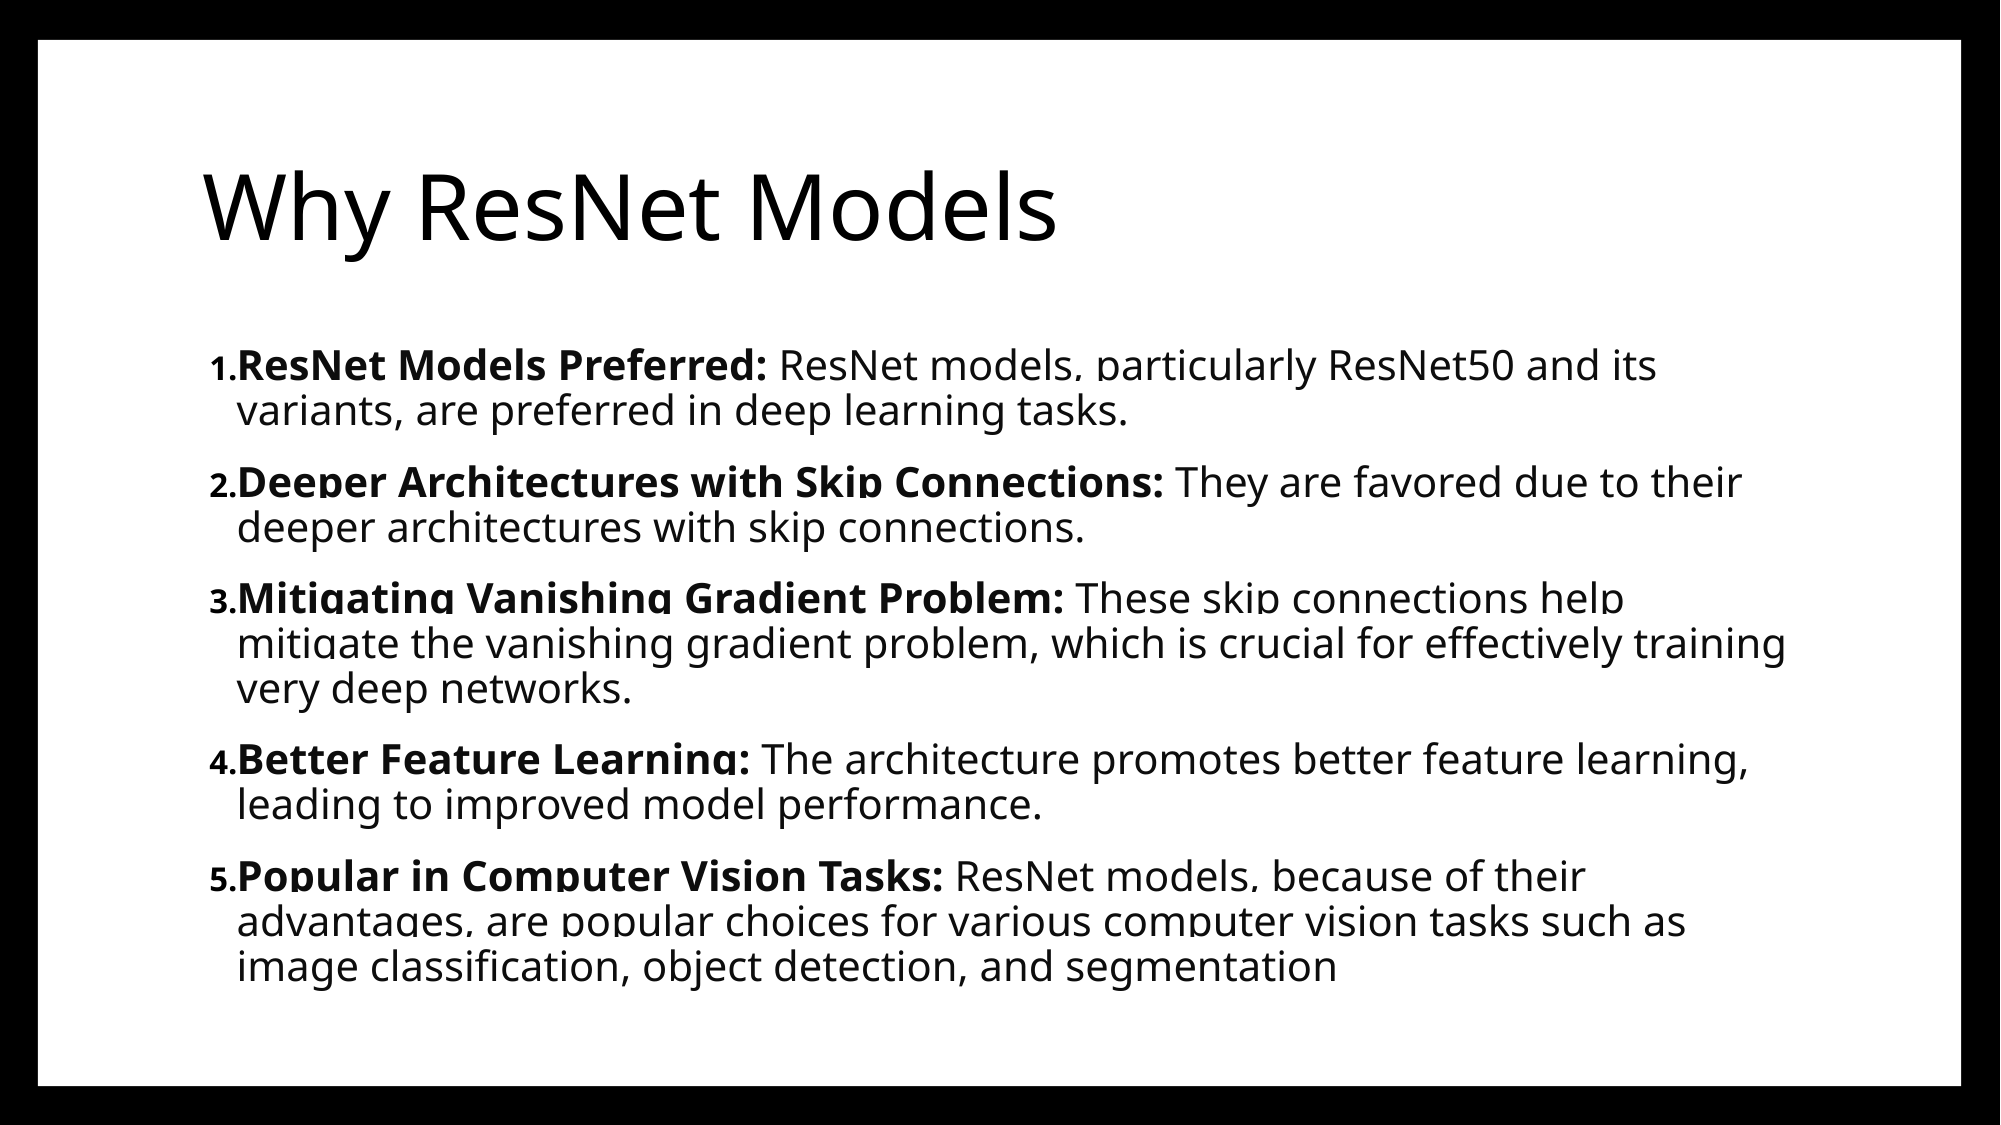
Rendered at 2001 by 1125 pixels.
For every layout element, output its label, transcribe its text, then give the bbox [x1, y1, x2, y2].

title Why ResNet Models [187, 99, 1808, 323]
list ResNet Models Preferred: ResNet models, particularly ResNet50 and its variants, are preferred in deep learning tasks. Deeper Architectures with Skip Connections: They are favored due to their deeper architectures with skip connections. Mitigating Vanishing Gradient Problem: These skip connections help mitigate the vanishing gradient problem, which is crucial for effectively training very deep networks. Better Feature Learning: The architecture promotes better feature learning, leading to improved model performance. Popular in Computer Vision Tasks: ResNet models, because of their advantages, are popular choices for various computer vision tasks such as image classification, object detection, and segmentation [187, 337, 1808, 1000]
